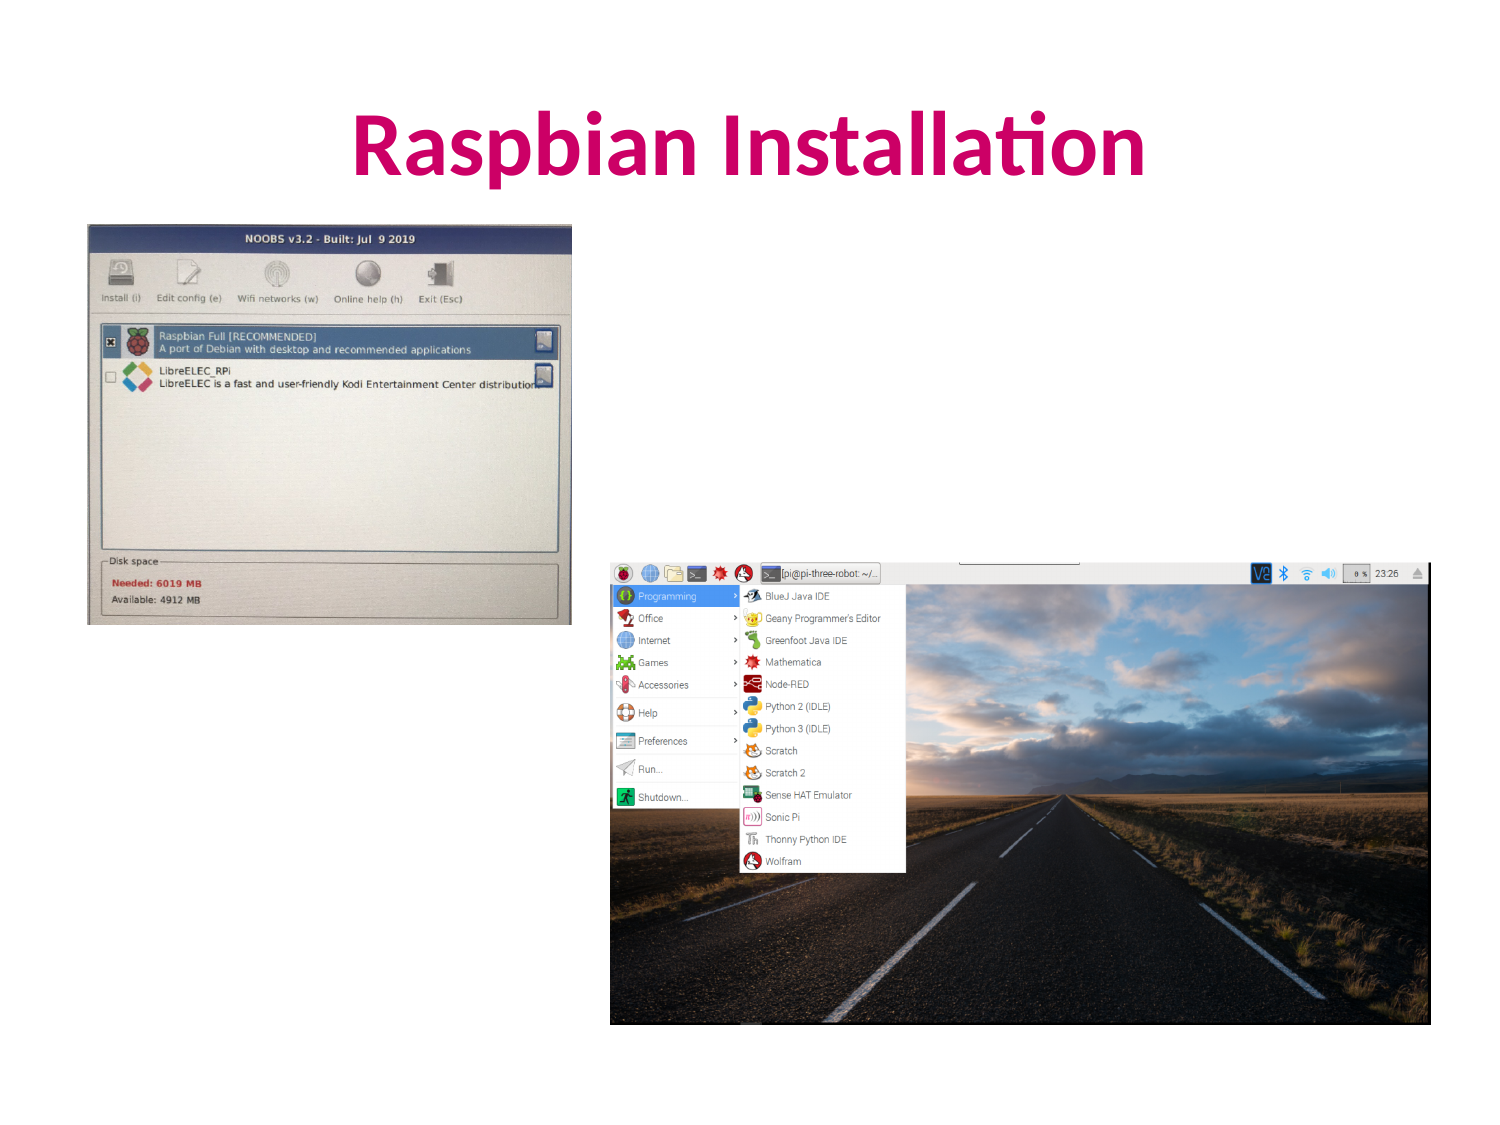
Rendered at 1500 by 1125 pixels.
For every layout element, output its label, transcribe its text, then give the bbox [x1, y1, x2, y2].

picture [610, 562, 1431, 1026]
title Raspbian Installation [75, 45, 1425, 233]
picture [87, 224, 572, 626]
